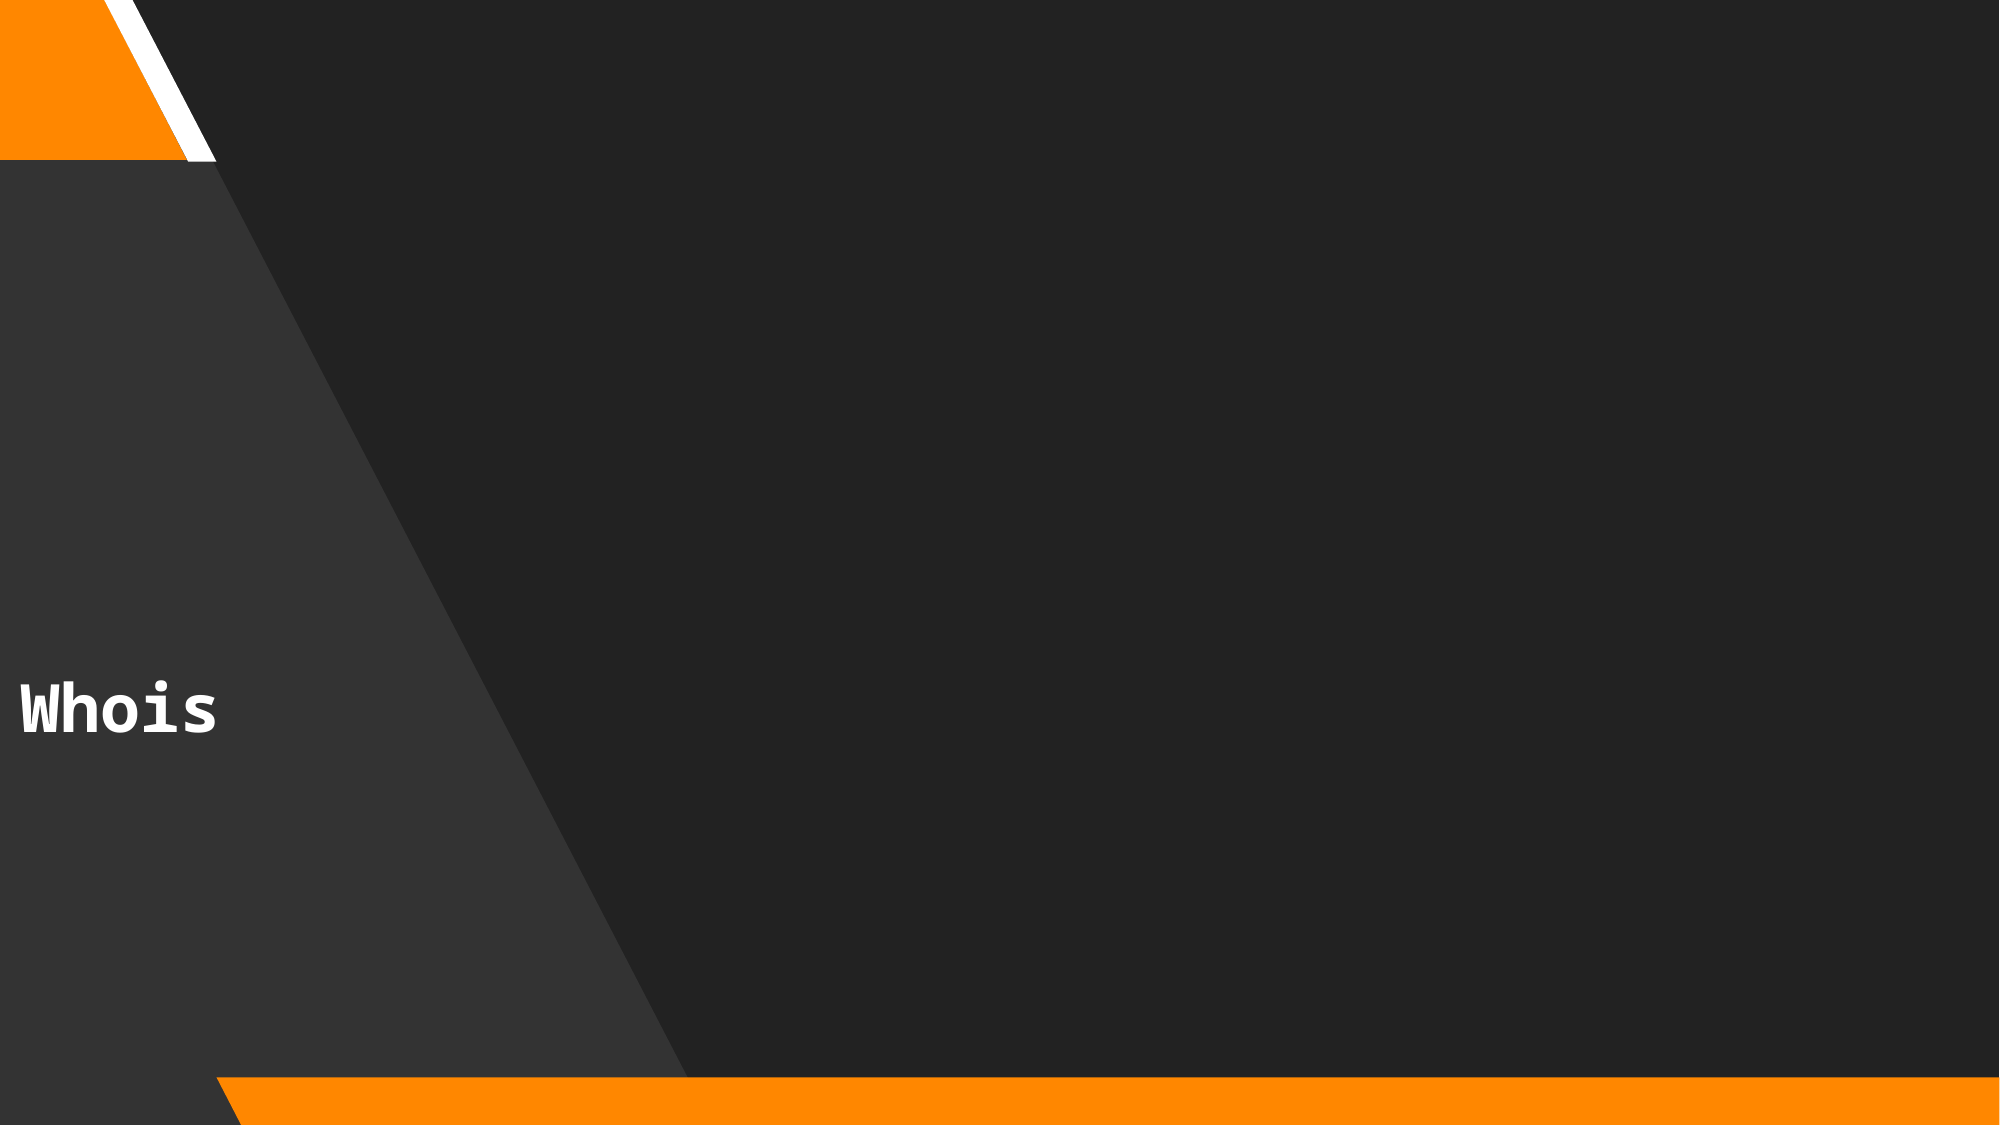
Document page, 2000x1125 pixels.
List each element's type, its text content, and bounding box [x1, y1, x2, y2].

title Whois [0, 513, 1142, 767]
